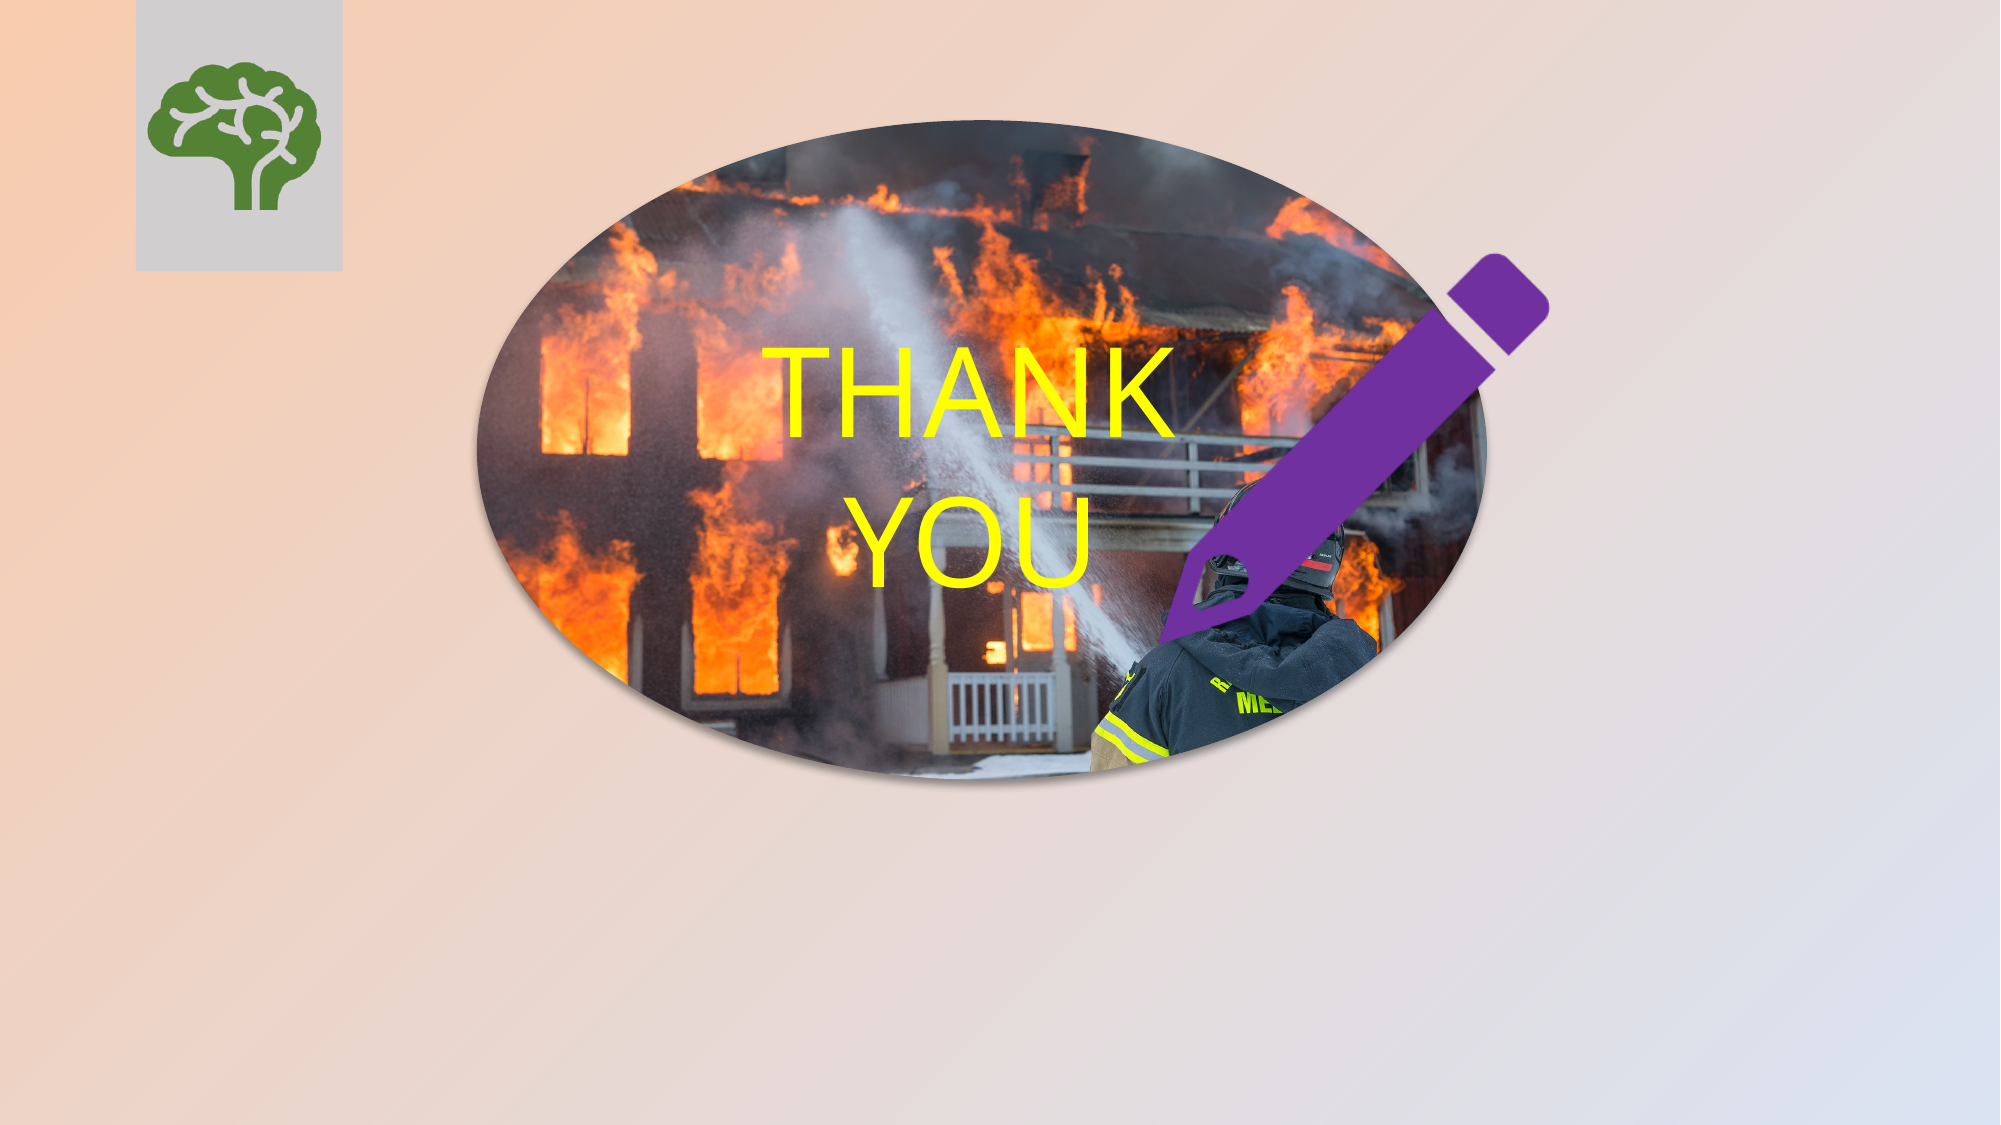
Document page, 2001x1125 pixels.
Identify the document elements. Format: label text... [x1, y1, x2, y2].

picture [1119, 215, 1588, 684]
text_box THANK YOU [633, 305, 1119, 621]
text_box [135, 0, 344, 272]
text_box [475, 119, 1340, 781]
picture [130, 32, 338, 240]
